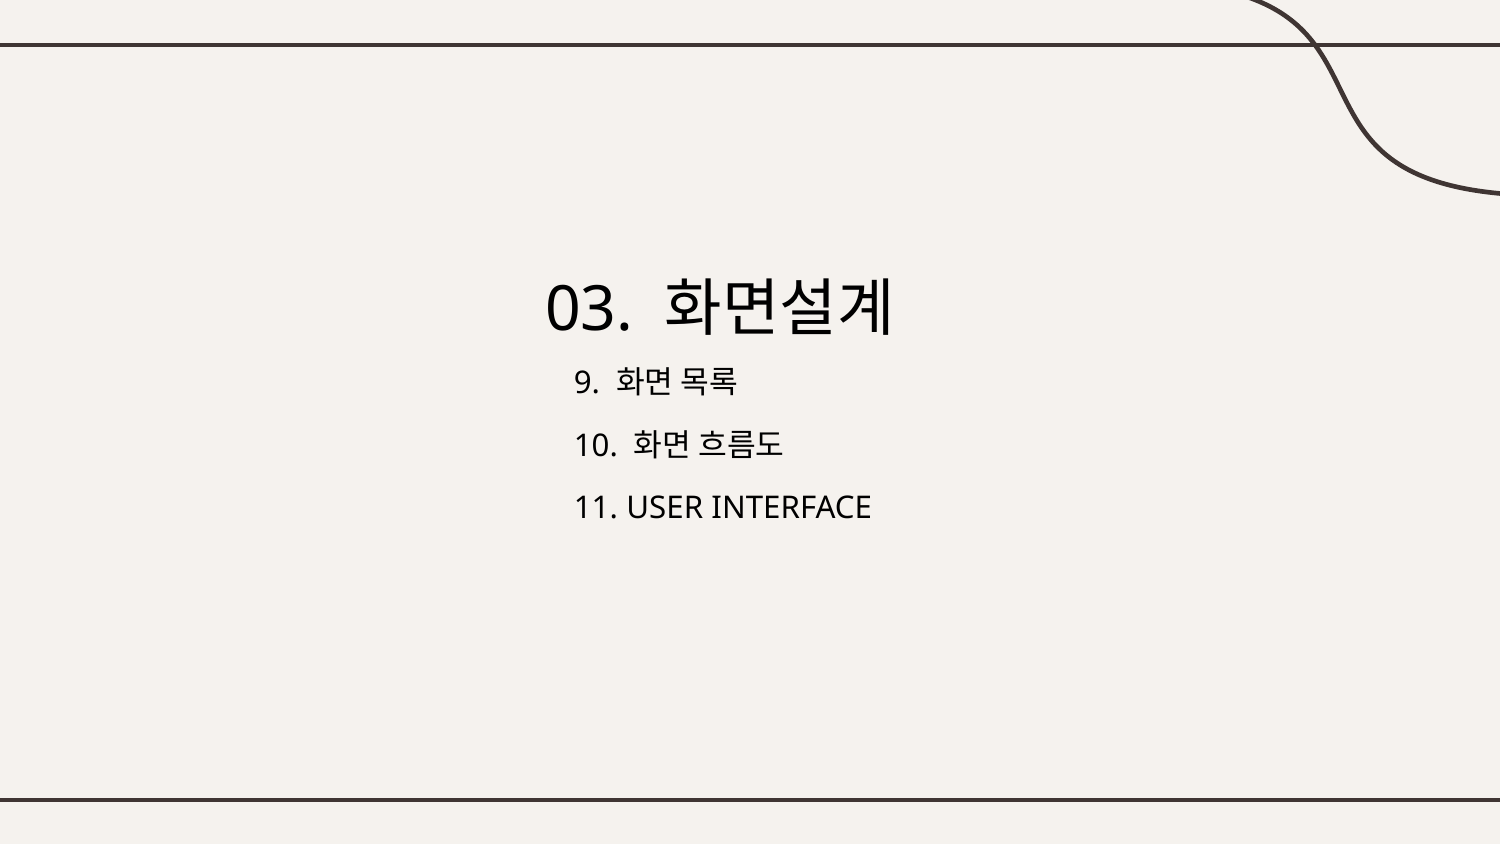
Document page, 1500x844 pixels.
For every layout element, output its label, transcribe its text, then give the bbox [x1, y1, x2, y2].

subtitle 9. 화면 목록 10. 화면 흐름도 11. USER INTERFACE [483, 347, 1066, 442]
title 03. 화면설계 [455, 253, 1229, 348]
